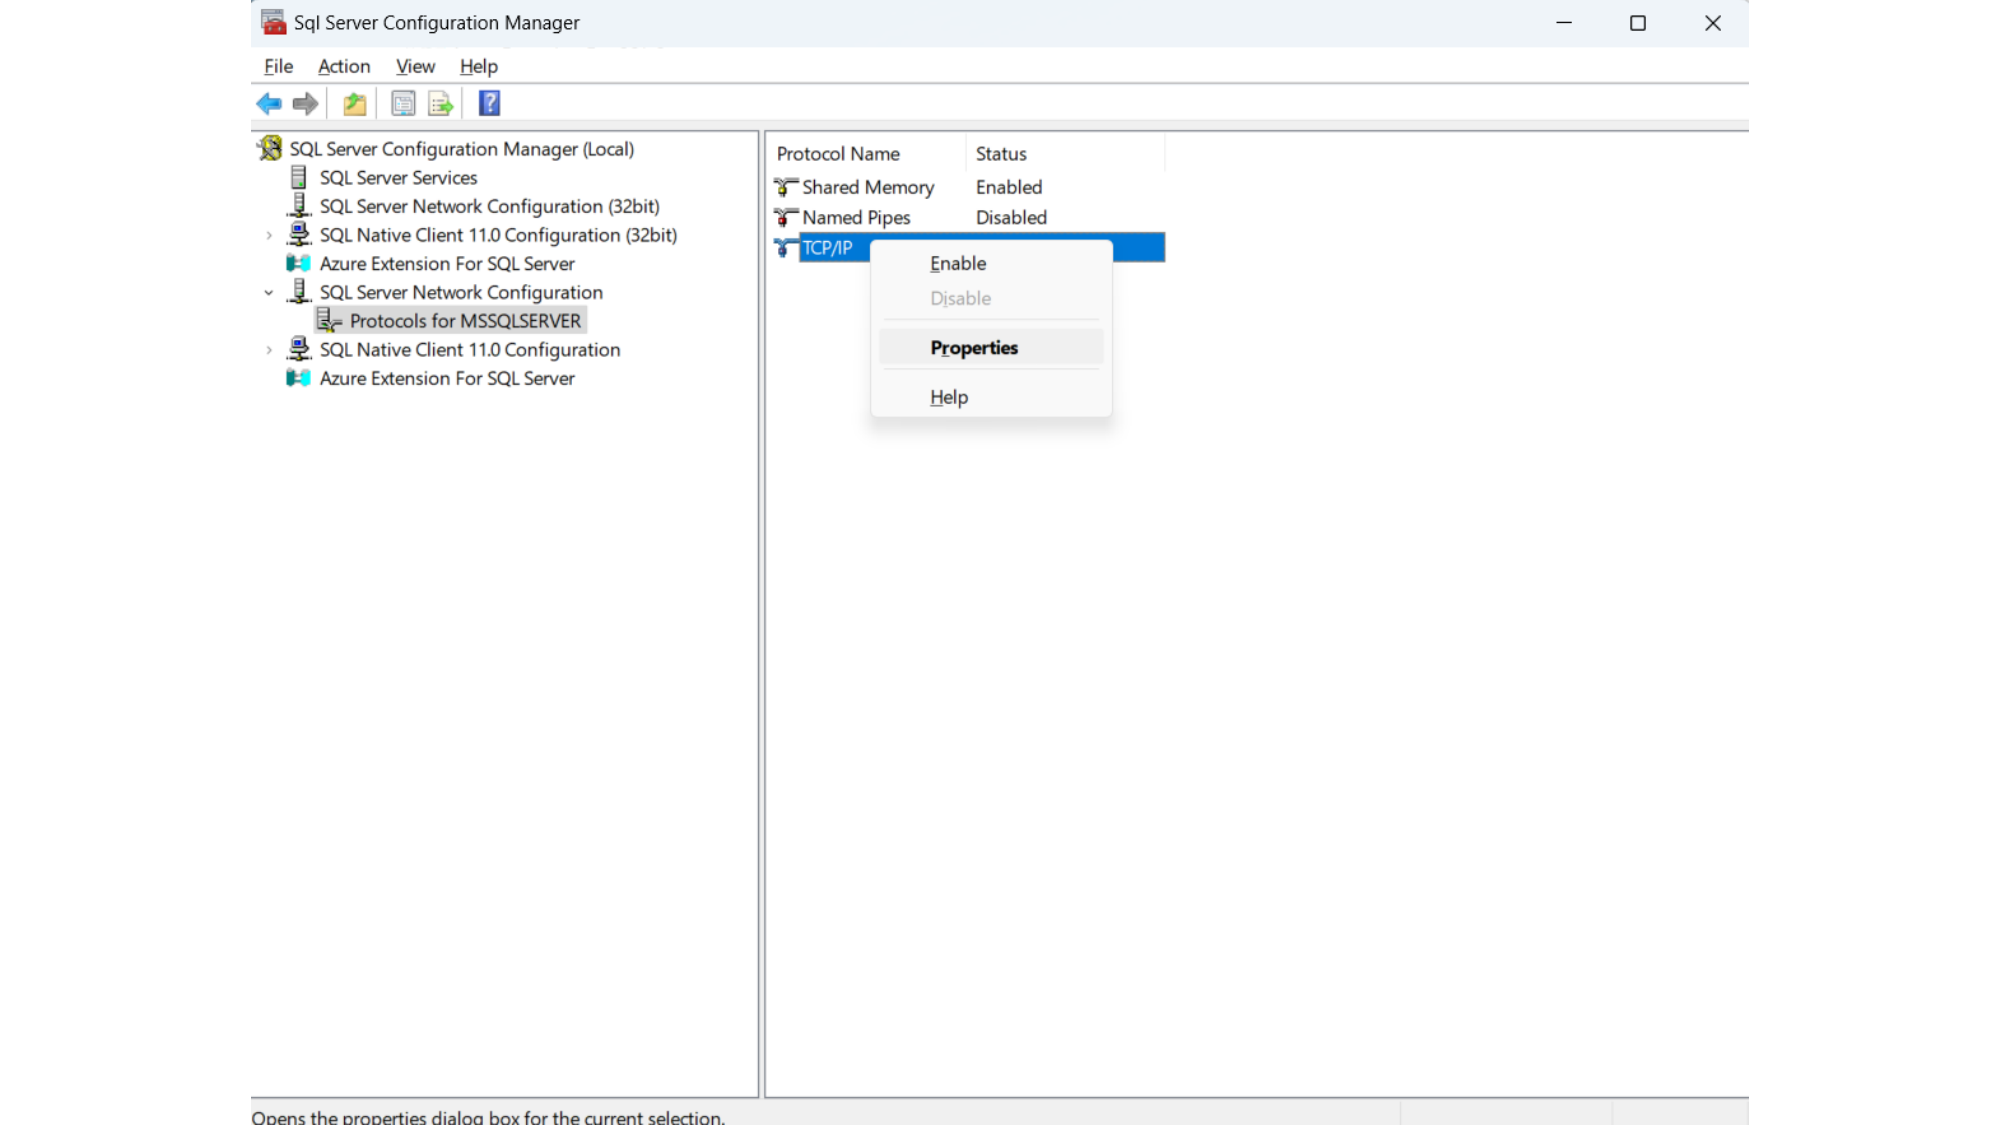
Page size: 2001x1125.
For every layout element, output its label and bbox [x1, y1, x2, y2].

picture [251, 0, 1749, 1125]
